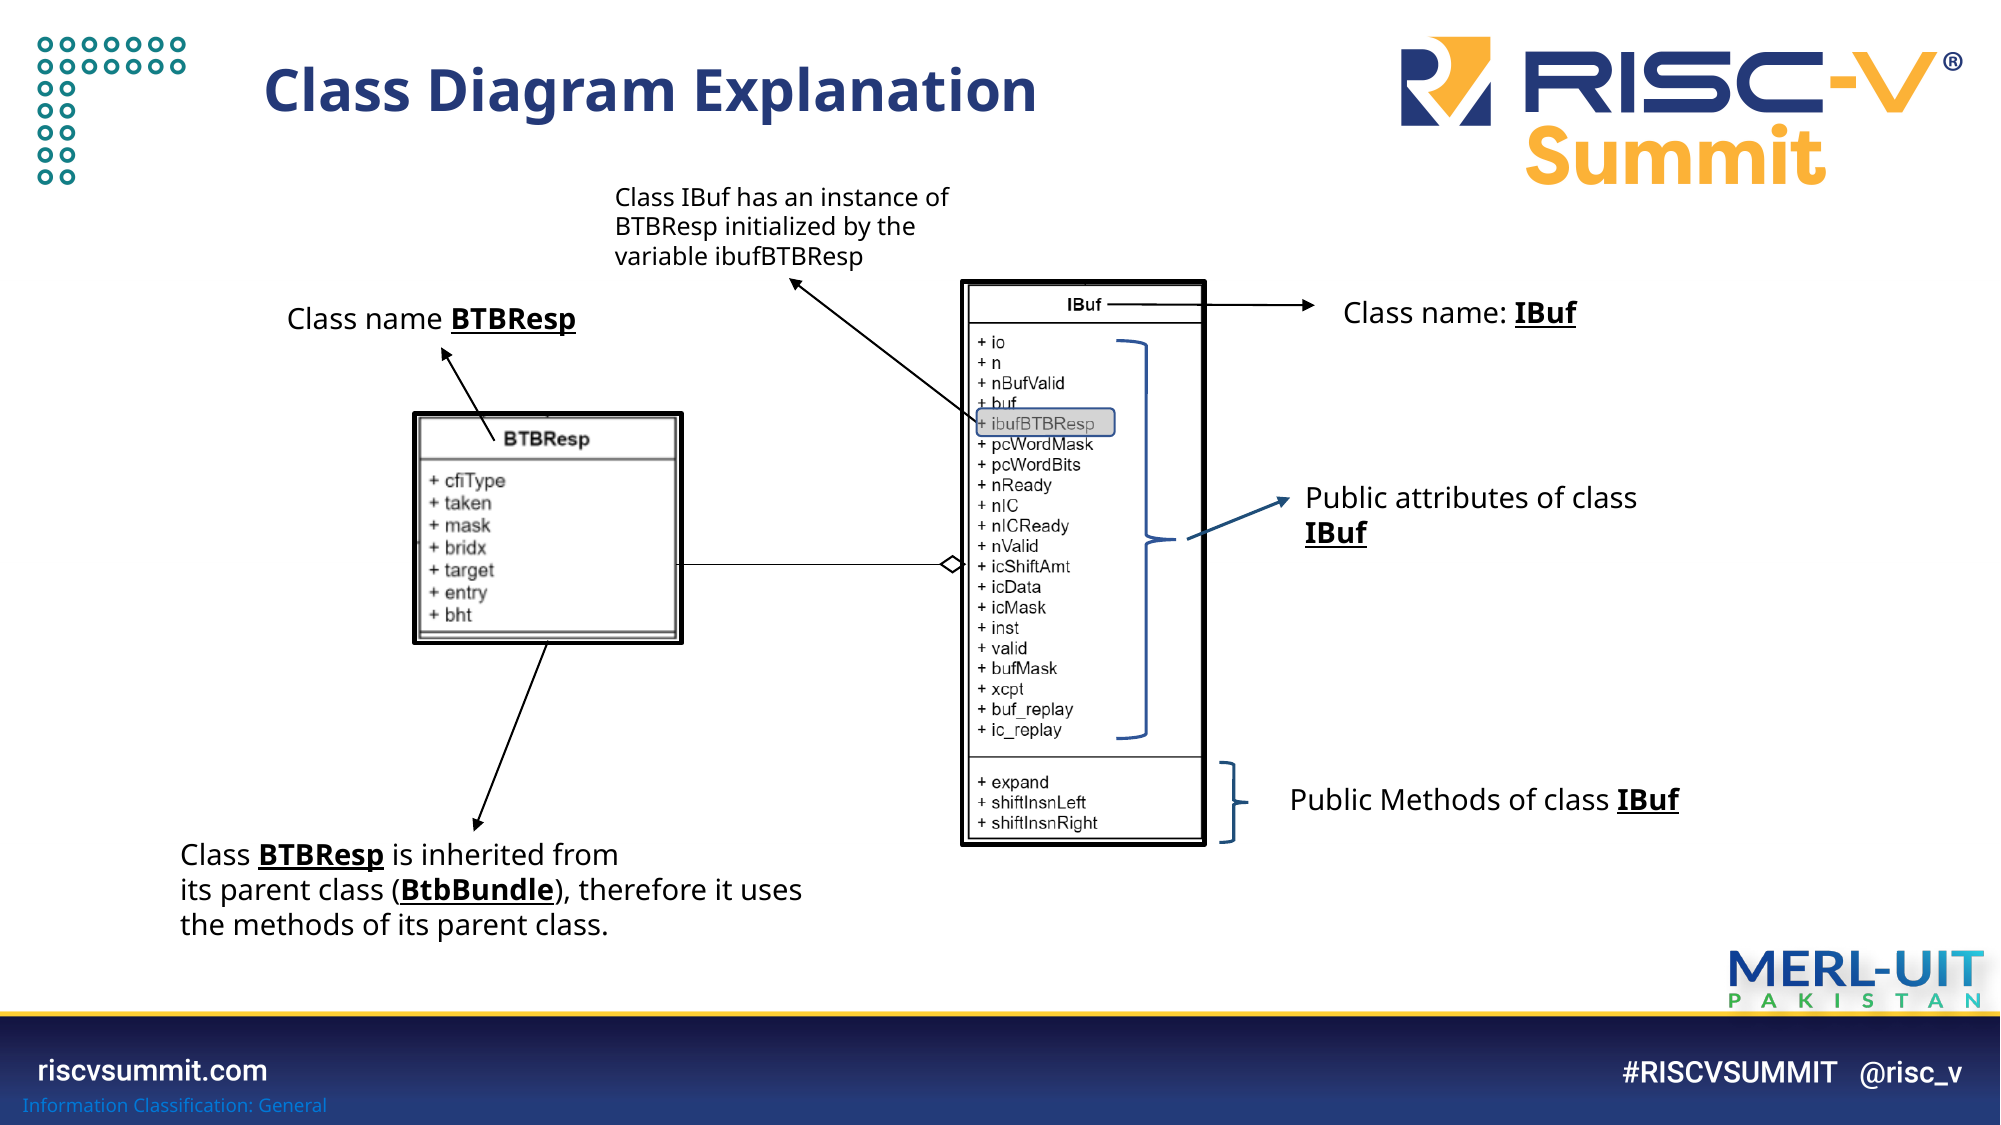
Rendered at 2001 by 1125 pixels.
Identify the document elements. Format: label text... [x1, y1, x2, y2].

text_box Public attributes of class IBuf [1290, 472, 1713, 557]
text_box Class name BTBResp [272, 292, 612, 343]
title Class Diagram Explanation [248, 45, 1467, 142]
text_box Class name: IBuf [1328, 286, 1812, 337]
text_box [939, 554, 964, 574]
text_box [789, 279, 977, 423]
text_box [473, 640, 549, 832]
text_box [441, 347, 495, 441]
text_box Public Methods of class IBuf [1274, 773, 1713, 824]
text_box Class BTBResp is inherited from its parent class (BtbBundle), therefore it uses the methods of its parent class. [165, 828, 826, 949]
text_box [1219, 761, 1249, 843]
text_box Class IBuf has an instance of BTBResp initialized by the variable ibufBTBResp [600, 173, 979, 279]
picture [0, 0, 2000, 1125]
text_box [1186, 497, 1291, 540]
